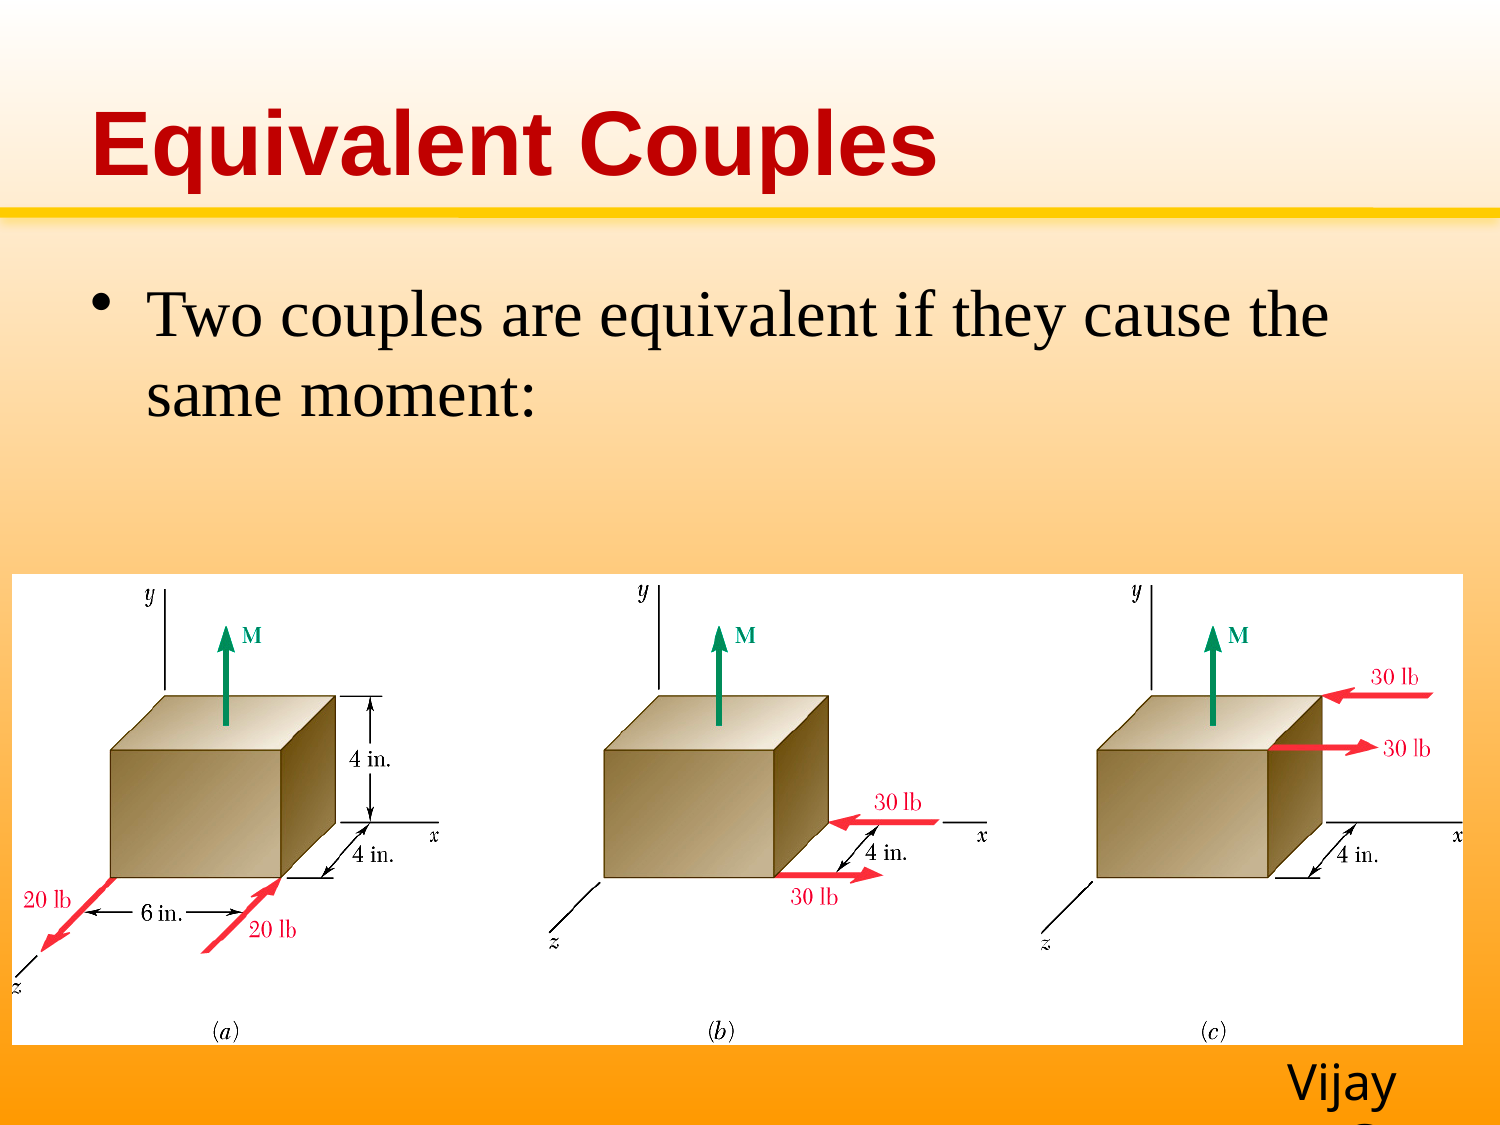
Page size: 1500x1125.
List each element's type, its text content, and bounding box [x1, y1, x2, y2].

text_box = [1466, 633, 1500, 640]
picture [12, 574, 1463, 1045]
list Two couples are equivalent if they cause the same moment: [74, 262, 1426, 573]
title Equivalent Couples [74, 44, 1426, 233]
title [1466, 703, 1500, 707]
text_box = [0, 633, 7, 640]
